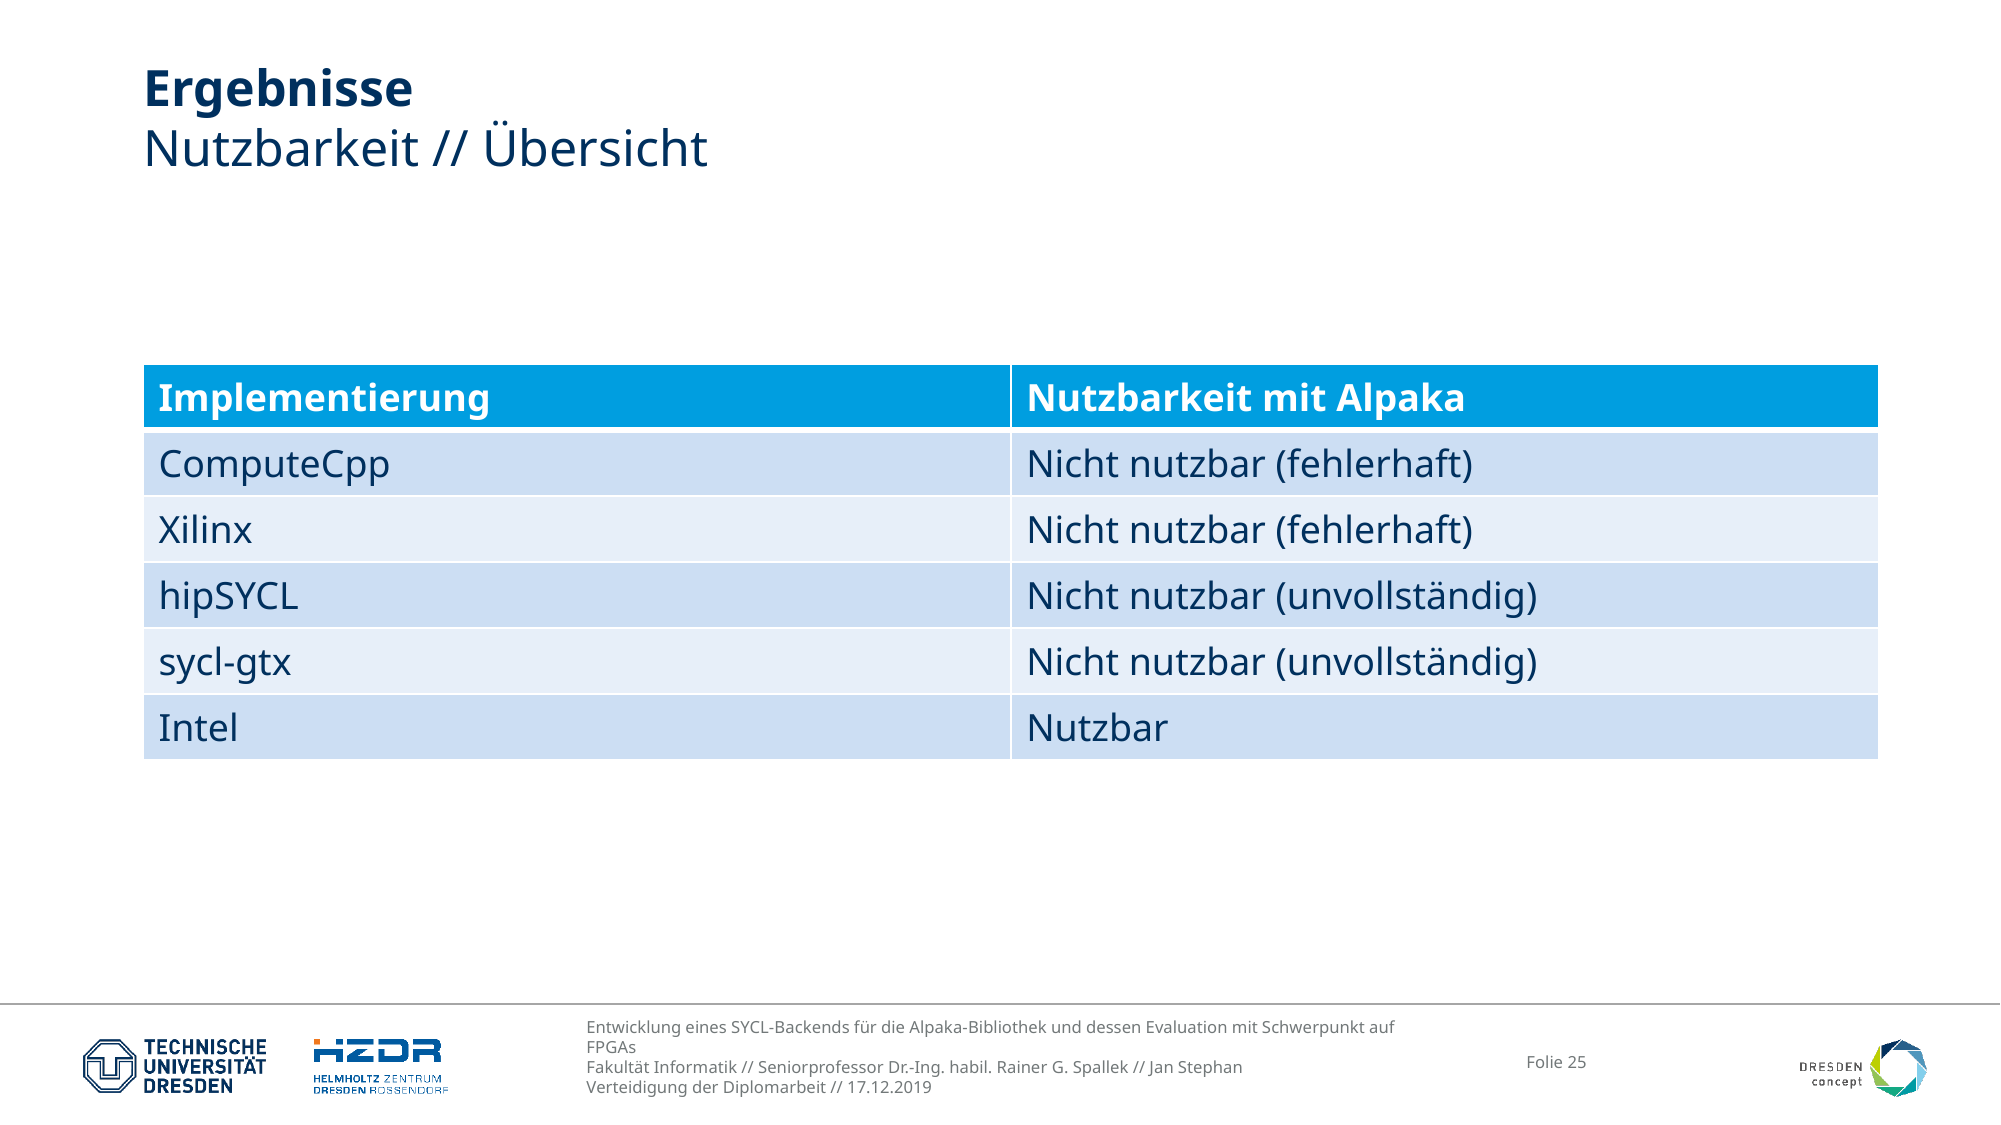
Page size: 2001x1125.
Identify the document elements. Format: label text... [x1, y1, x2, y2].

table_header Nutzbarkeit mit Alpaka [1012, 365, 1878, 427]
table_cell Nicht nutzbar (unvollständig) [1012, 563, 1878, 627]
picture [1800, 1039, 1927, 1097]
picture [302, 1027, 459, 1105]
table_header Implementierung [144, 365, 1010, 427]
table_cell ComputeCpp [144, 433, 1010, 495]
table_cell Intel [144, 695, 1010, 759]
picture [83, 1039, 266, 1093]
table_cell Xilinx [144, 497, 1010, 561]
table_cell Nicht nutzbar (unvollständig) [1012, 629, 1878, 693]
table_cell Nicht nutzbar (fehlerhaft) [1012, 433, 1878, 495]
title Ergebnisse Nutzbarkeit // Übersicht [143, 56, 1880, 169]
table_cell hipSYCL [144, 563, 1010, 627]
table_cell sycl-gtx [144, 629, 1010, 693]
table_cell Nicht nutzbar (fehlerhaft) [1012, 497, 1878, 561]
table_cell Nutzbar [1012, 695, 1878, 759]
